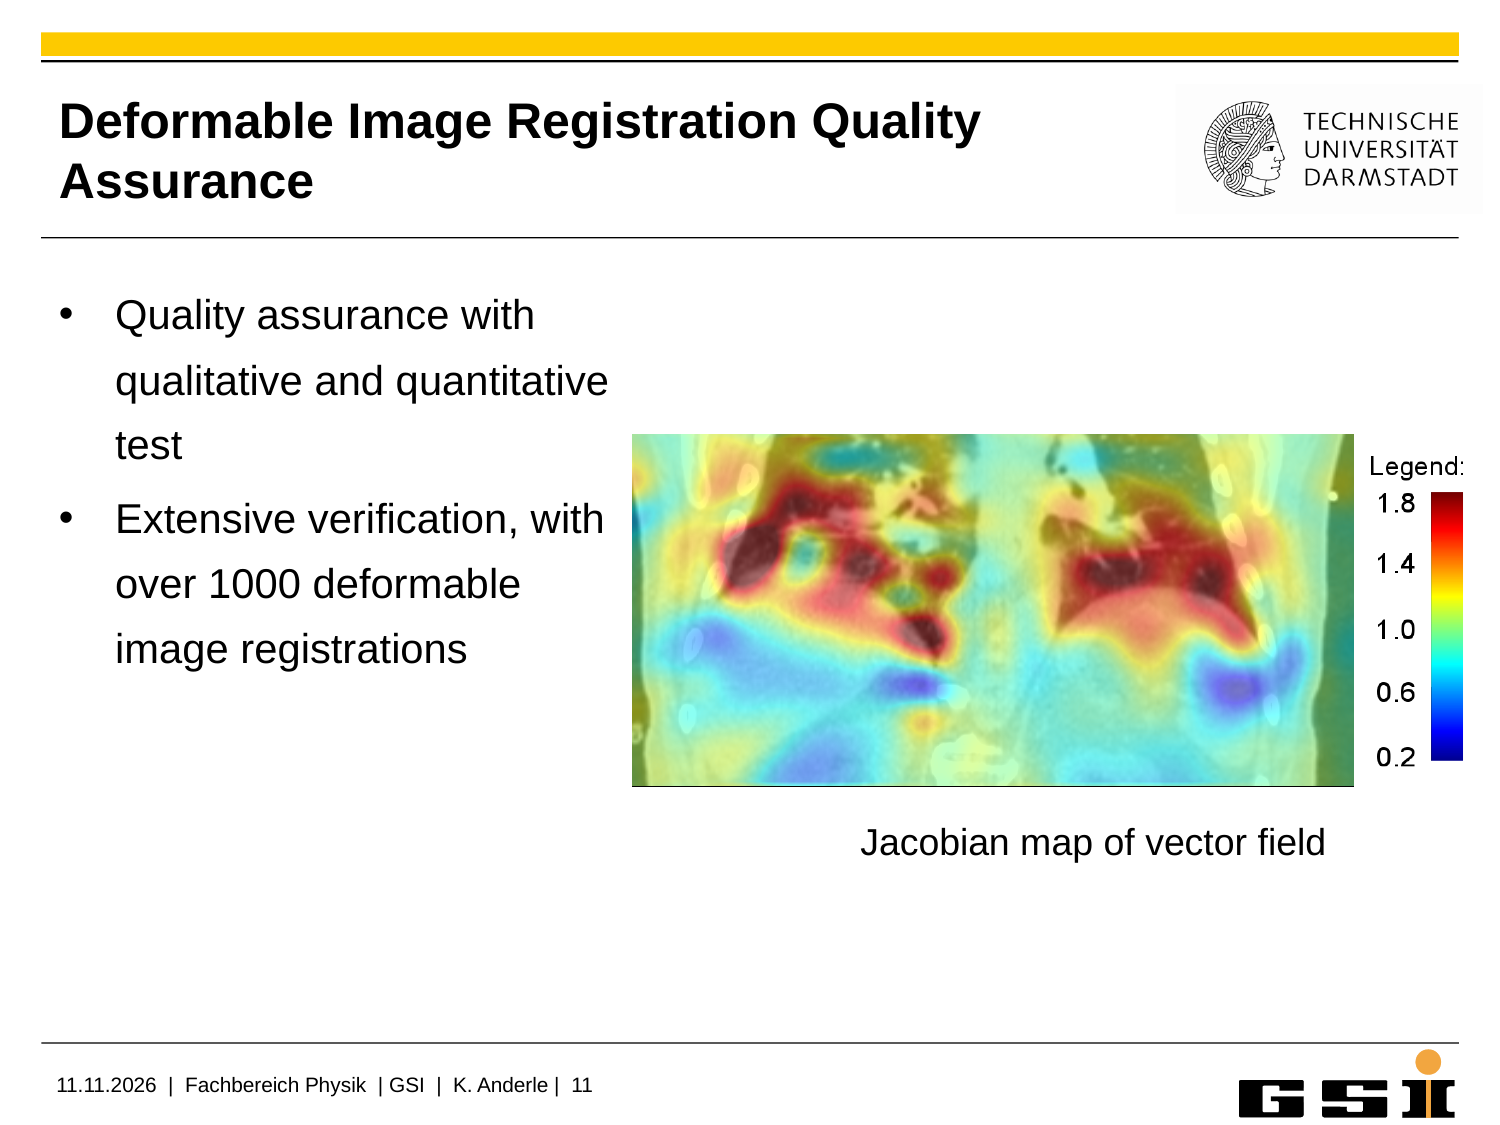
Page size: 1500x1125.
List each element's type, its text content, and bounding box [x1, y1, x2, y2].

picture [1182, 84, 1483, 214]
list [632, 434, 1354, 788]
list Quality assurance with qualitative and quantitative test Extensive verification, with over 1000 deformable image registrations [58, 265, 621, 1006]
title Deformable Image Registration Quality Assurance [58, 79, 1182, 218]
text_box Jacobian map of vector field [845, 810, 1354, 871]
picture [1371, 455, 1465, 767]
